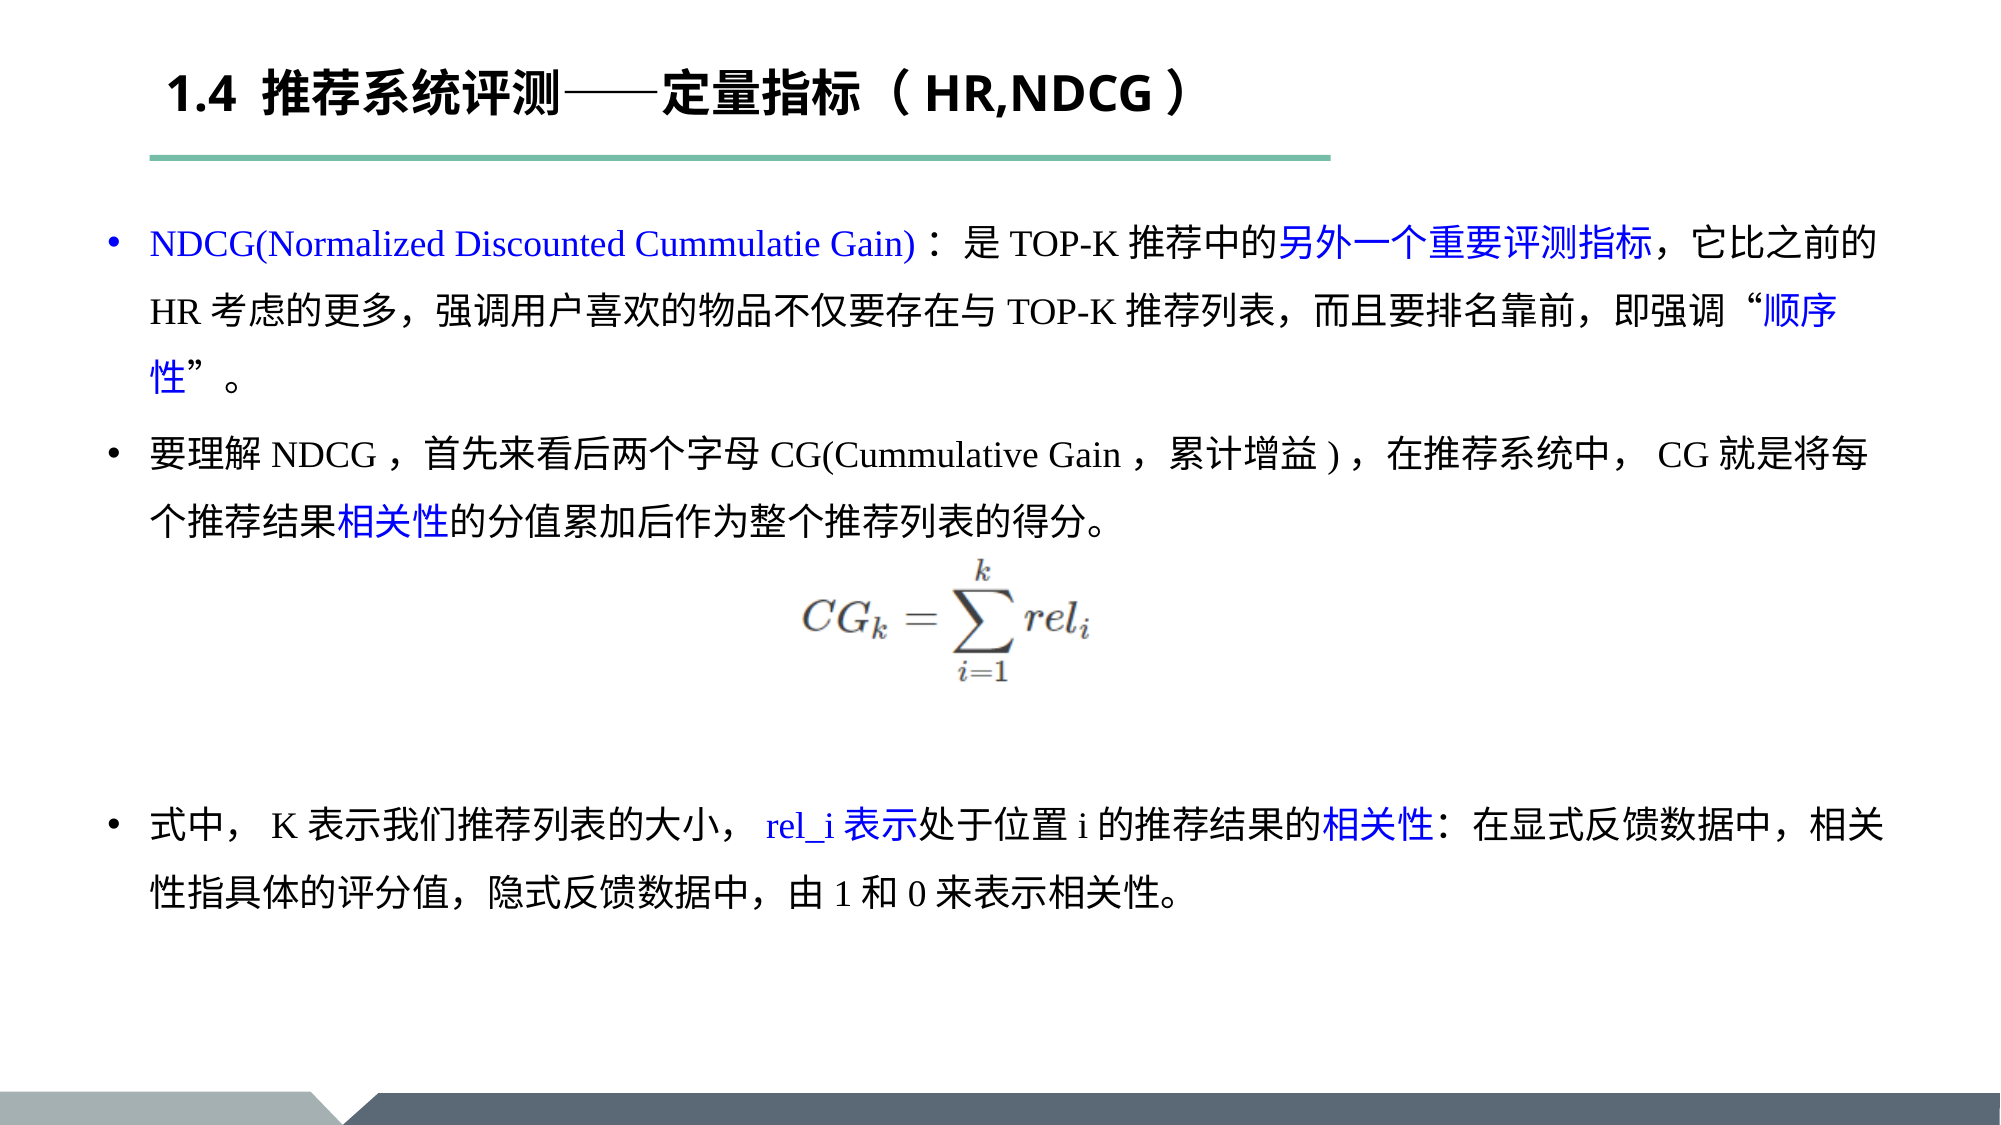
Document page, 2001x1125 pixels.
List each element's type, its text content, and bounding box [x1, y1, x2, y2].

list NDCG(Normalized Discounted Cummulatie Gain)：是TOP-K推荐中的另外一个重要评测指标，它比之前的HR考虑的更多，强调用户喜欢的物品不仅要存在与TOP-K推荐列表，而且要排名靠前，即强调“顺序性”。 要理解NDCG，首先来看后两个字母CG(Cummulative Gain，累计增益)，在推荐系统中，CG就是将每个推荐结果相关性的分值累加后作为整个推荐列表的得分。 式中，K表示我们推荐列表的大小，rel_i表示处于位置i的推荐结果的相关性：在显式反馈数据中，相关性指具体的评分值，隐式反馈数据中，由1和0来表示相关性。 [99, 188, 1901, 940]
title 1.4 推荐系统评测——定量指标（HR,NDCG） [157, 26, 1406, 157]
picture [745, 544, 1226, 705]
